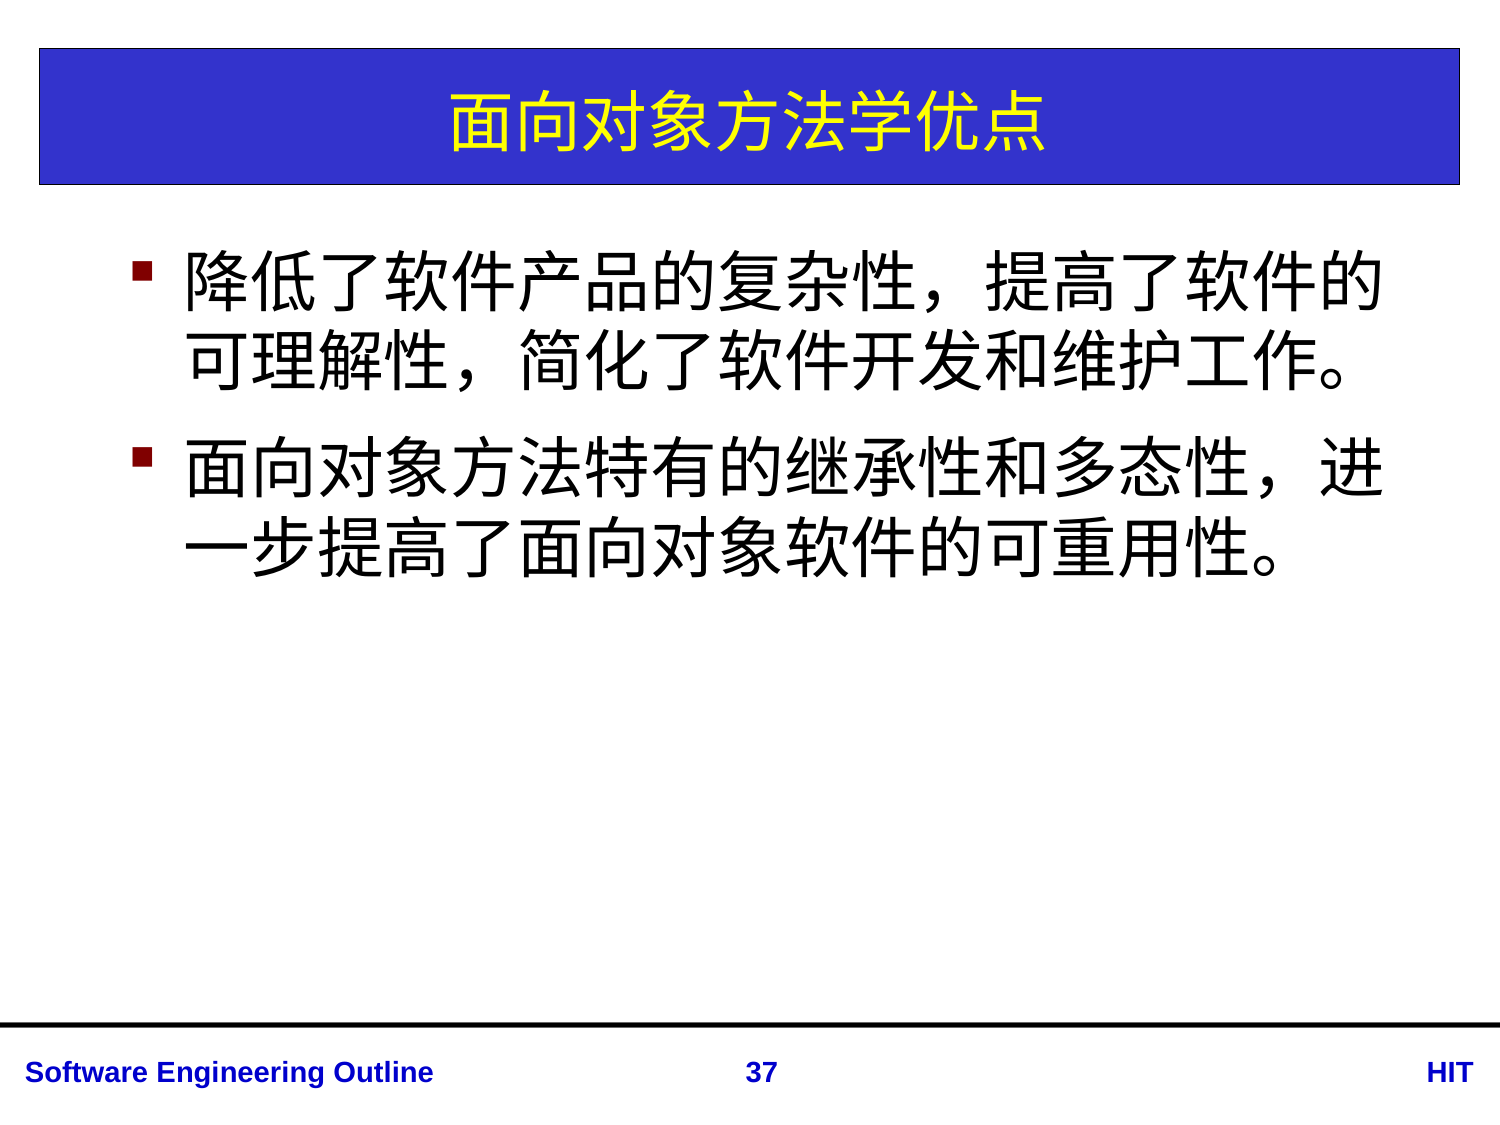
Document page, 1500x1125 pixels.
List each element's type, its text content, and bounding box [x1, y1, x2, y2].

title 面向对象方法学优点 [38, 54, 1457, 185]
list 降低了软件产品的复杂性，提高了软件的可理解性，简化了软件开发和维护工作。 面向对象方法特有的继承性和多态性，进一步提高了面向对象软件的可重用性。 [111, 231, 1412, 941]
